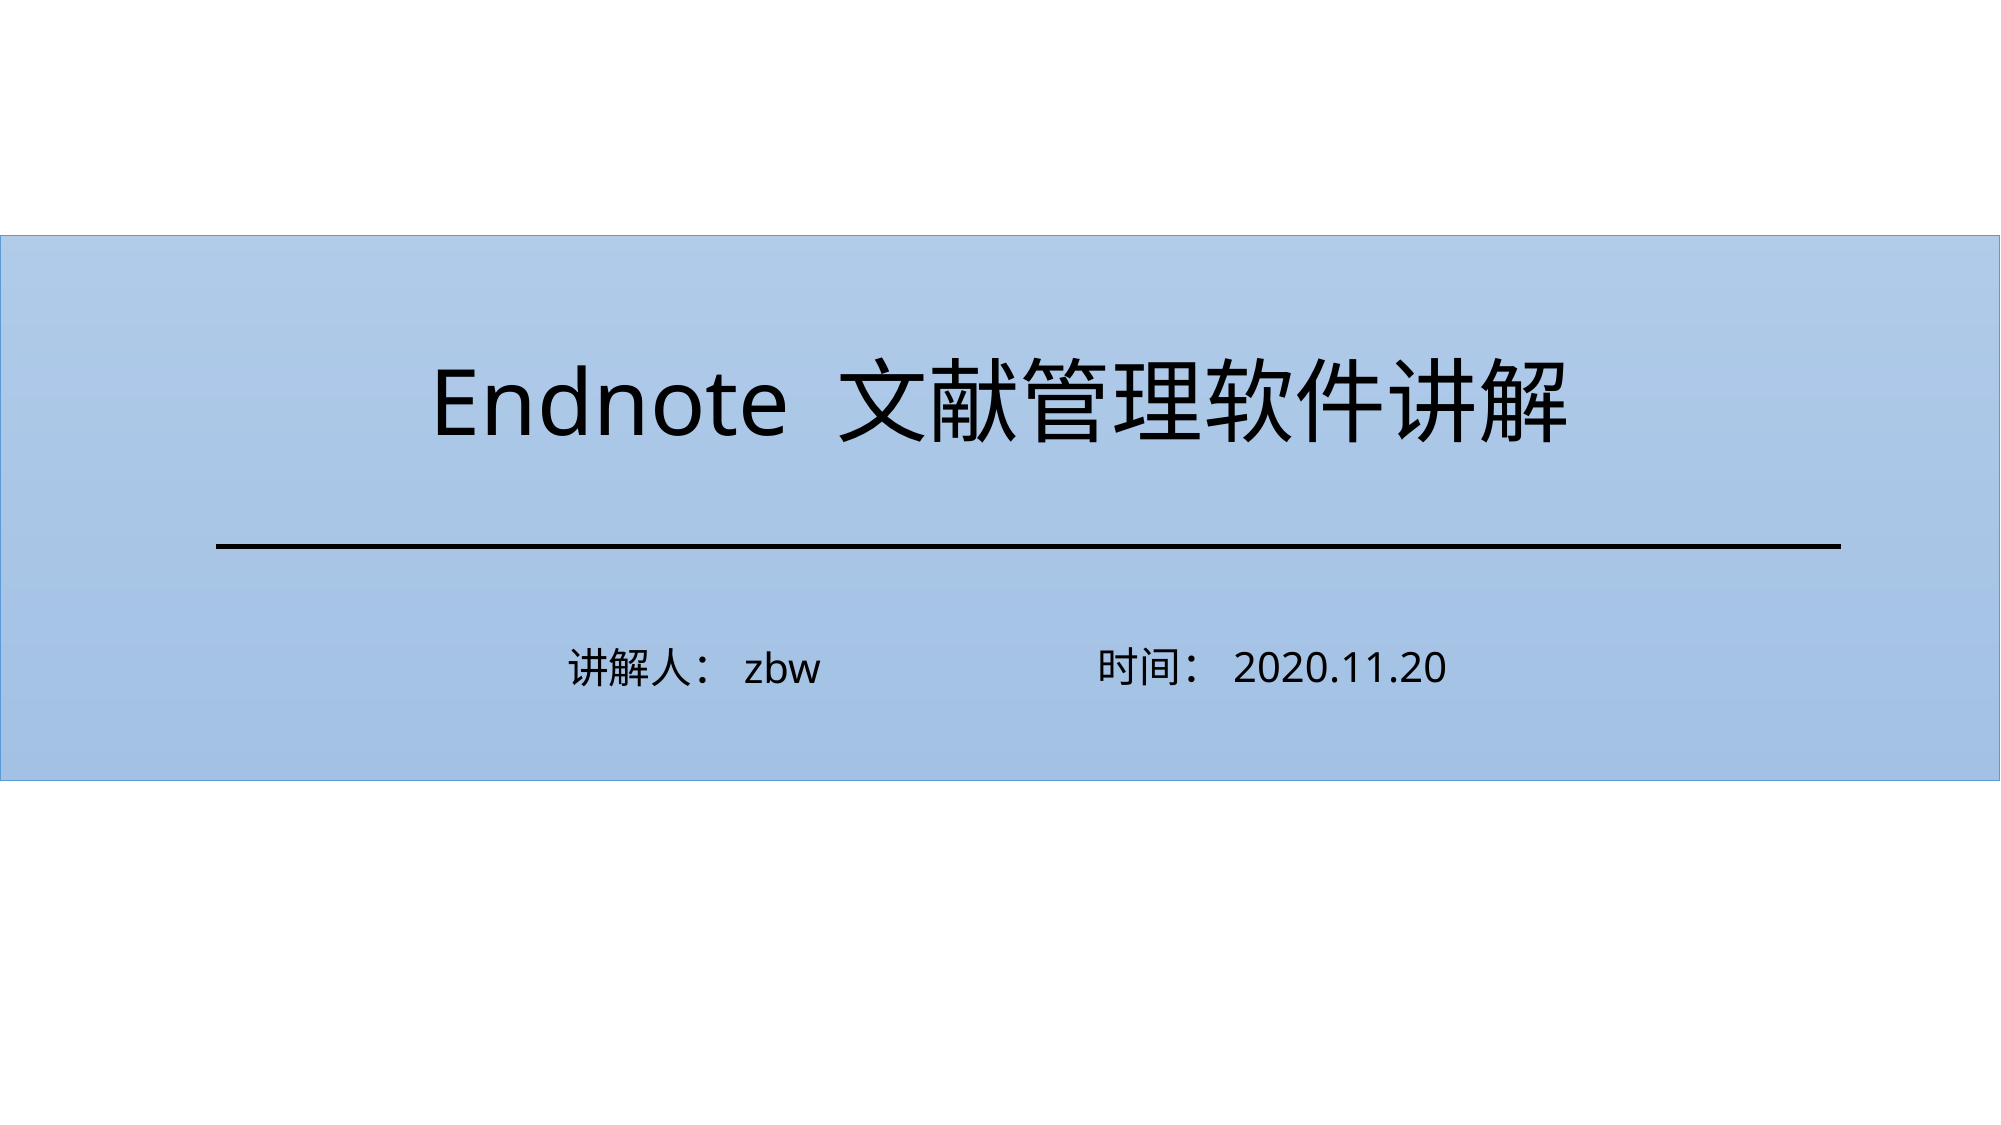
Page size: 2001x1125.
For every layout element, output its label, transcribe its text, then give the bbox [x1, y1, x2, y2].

text_box [0, 235, 2000, 781]
text_box 时间：2020.11.20 [1083, 633, 1463, 699]
text_box 讲解人：zbw [552, 634, 836, 699]
text_box Endnote 文献管理软件讲解 [414, 336, 1586, 461]
